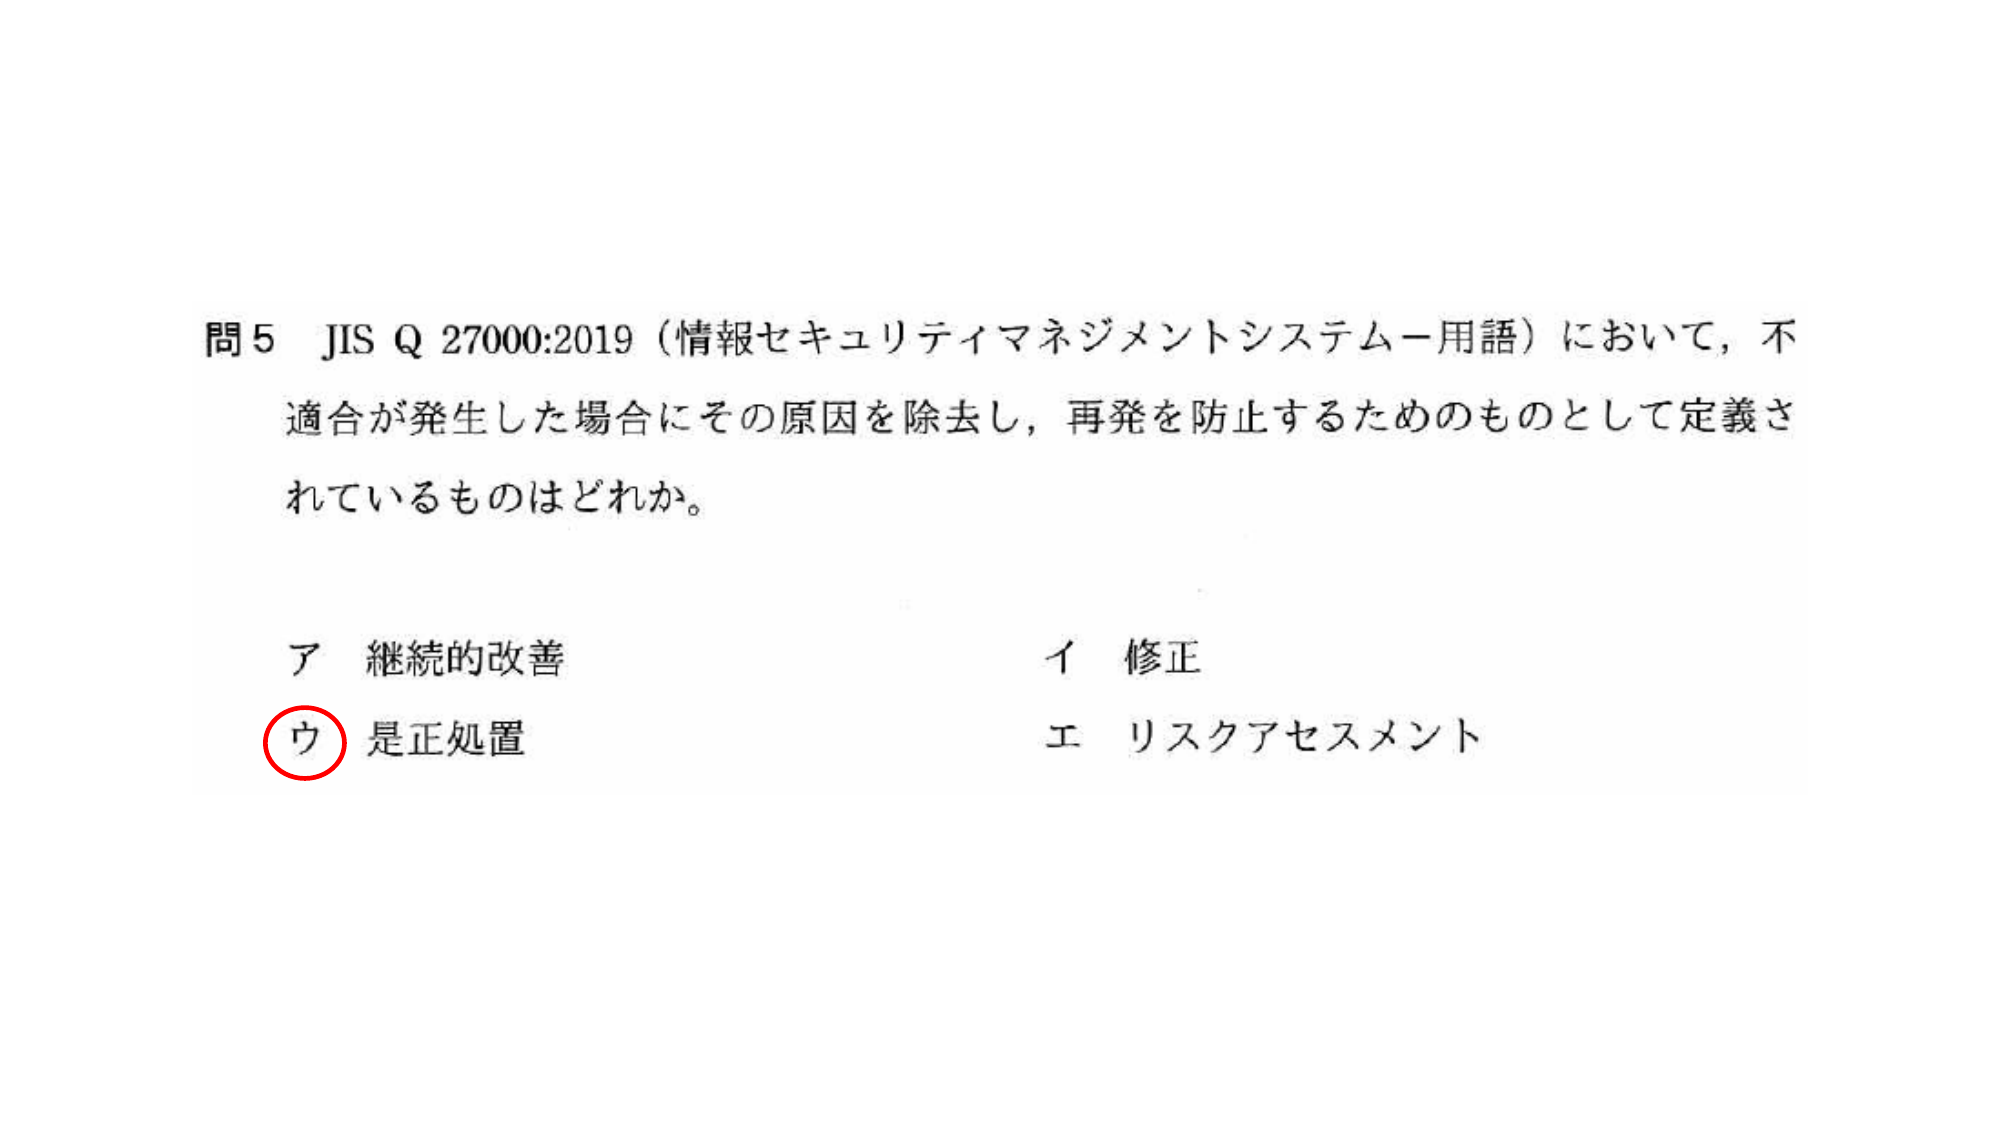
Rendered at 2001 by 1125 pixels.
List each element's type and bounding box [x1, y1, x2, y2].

picture [192, 301, 1808, 795]
